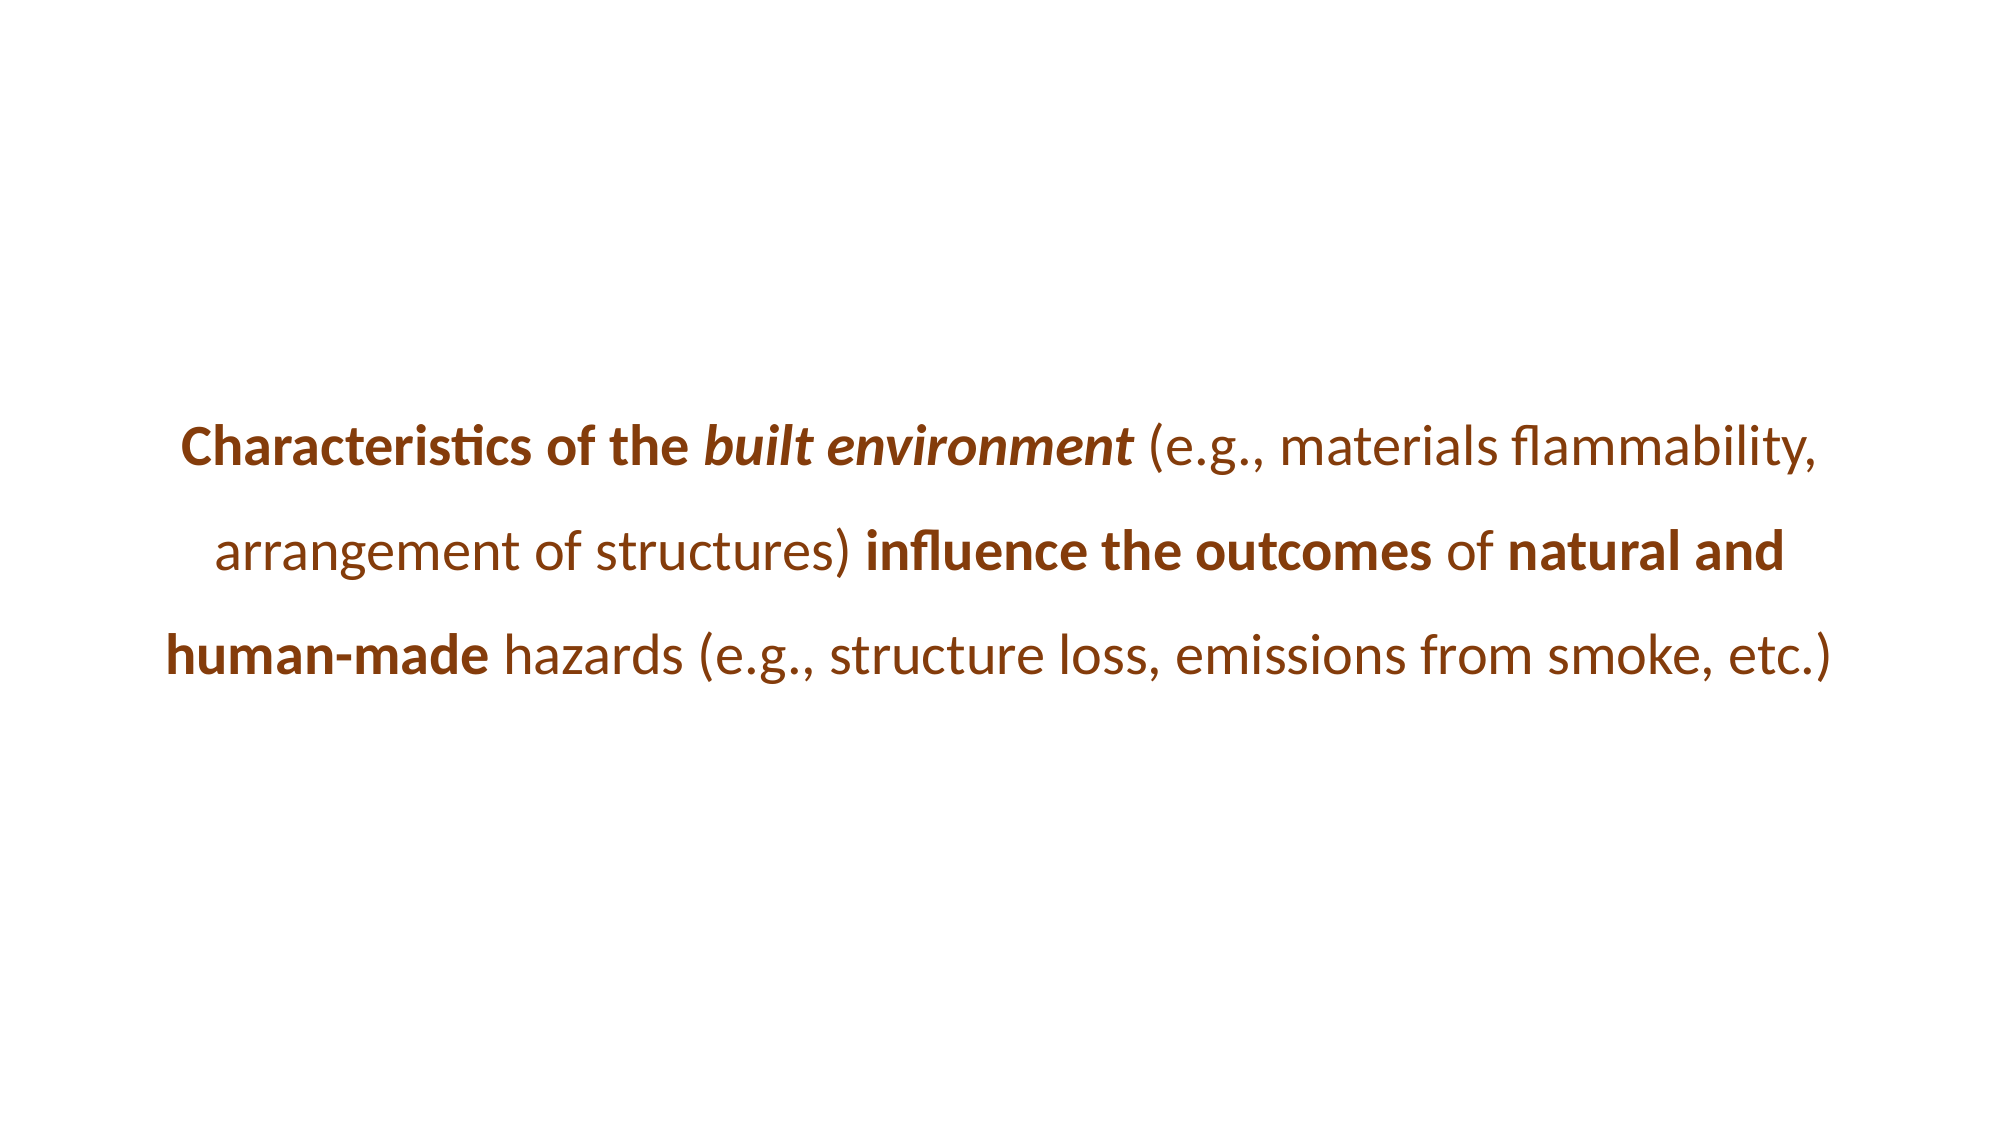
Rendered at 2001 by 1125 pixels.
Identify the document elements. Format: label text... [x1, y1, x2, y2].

list Characteristics of the built environment (e.g., materials flammability, arrangement of structures) influence the outcomes of natural and human-made hazards (e.g., structure loss, emissions from smoke, etc.) [137, 364, 1863, 761]
